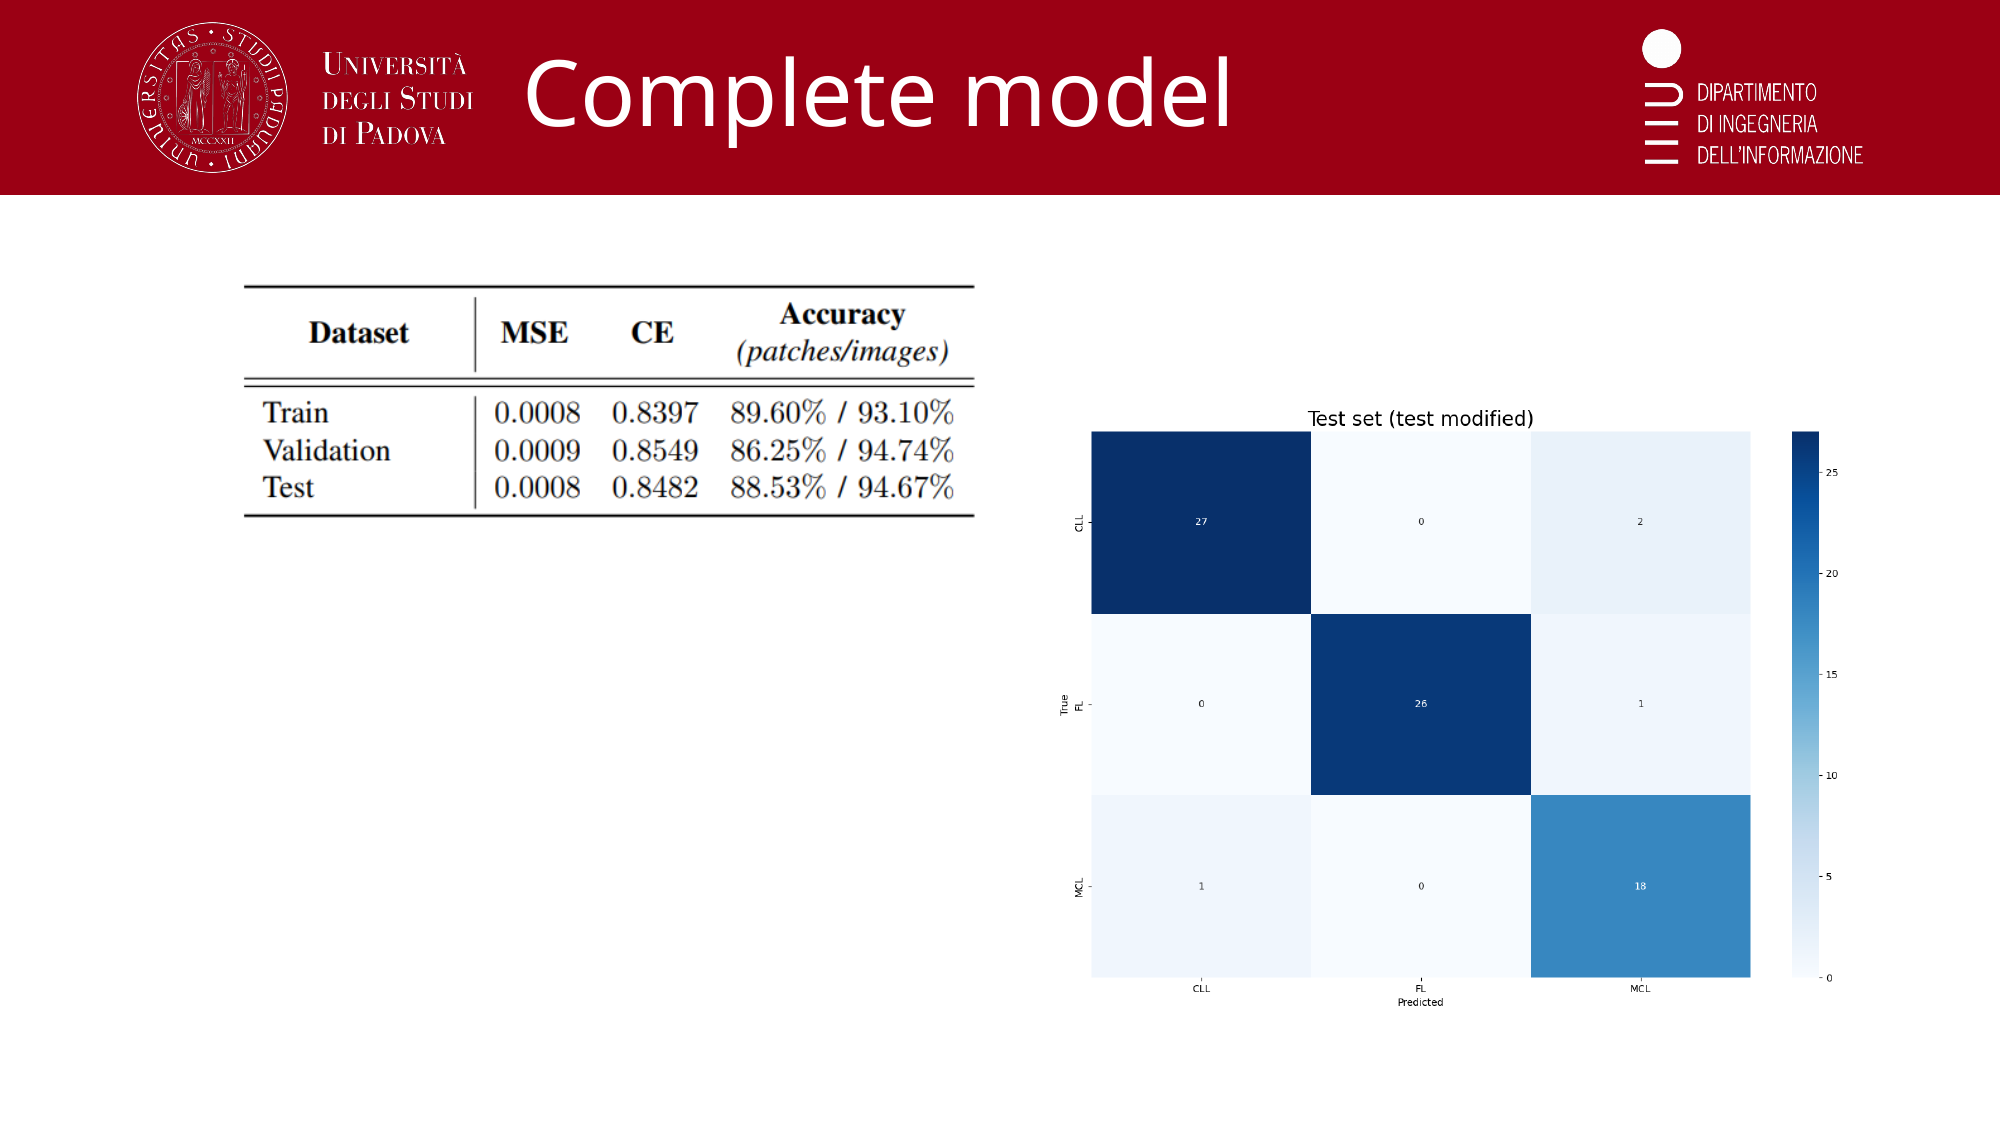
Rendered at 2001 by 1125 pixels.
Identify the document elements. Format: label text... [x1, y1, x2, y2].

picture [137, 22, 473, 173]
title Complete model [507, 21, 1564, 172]
picture [1035, 382, 1871, 1031]
picture [224, 267, 1000, 539]
picture [1642, 29, 1863, 164]
